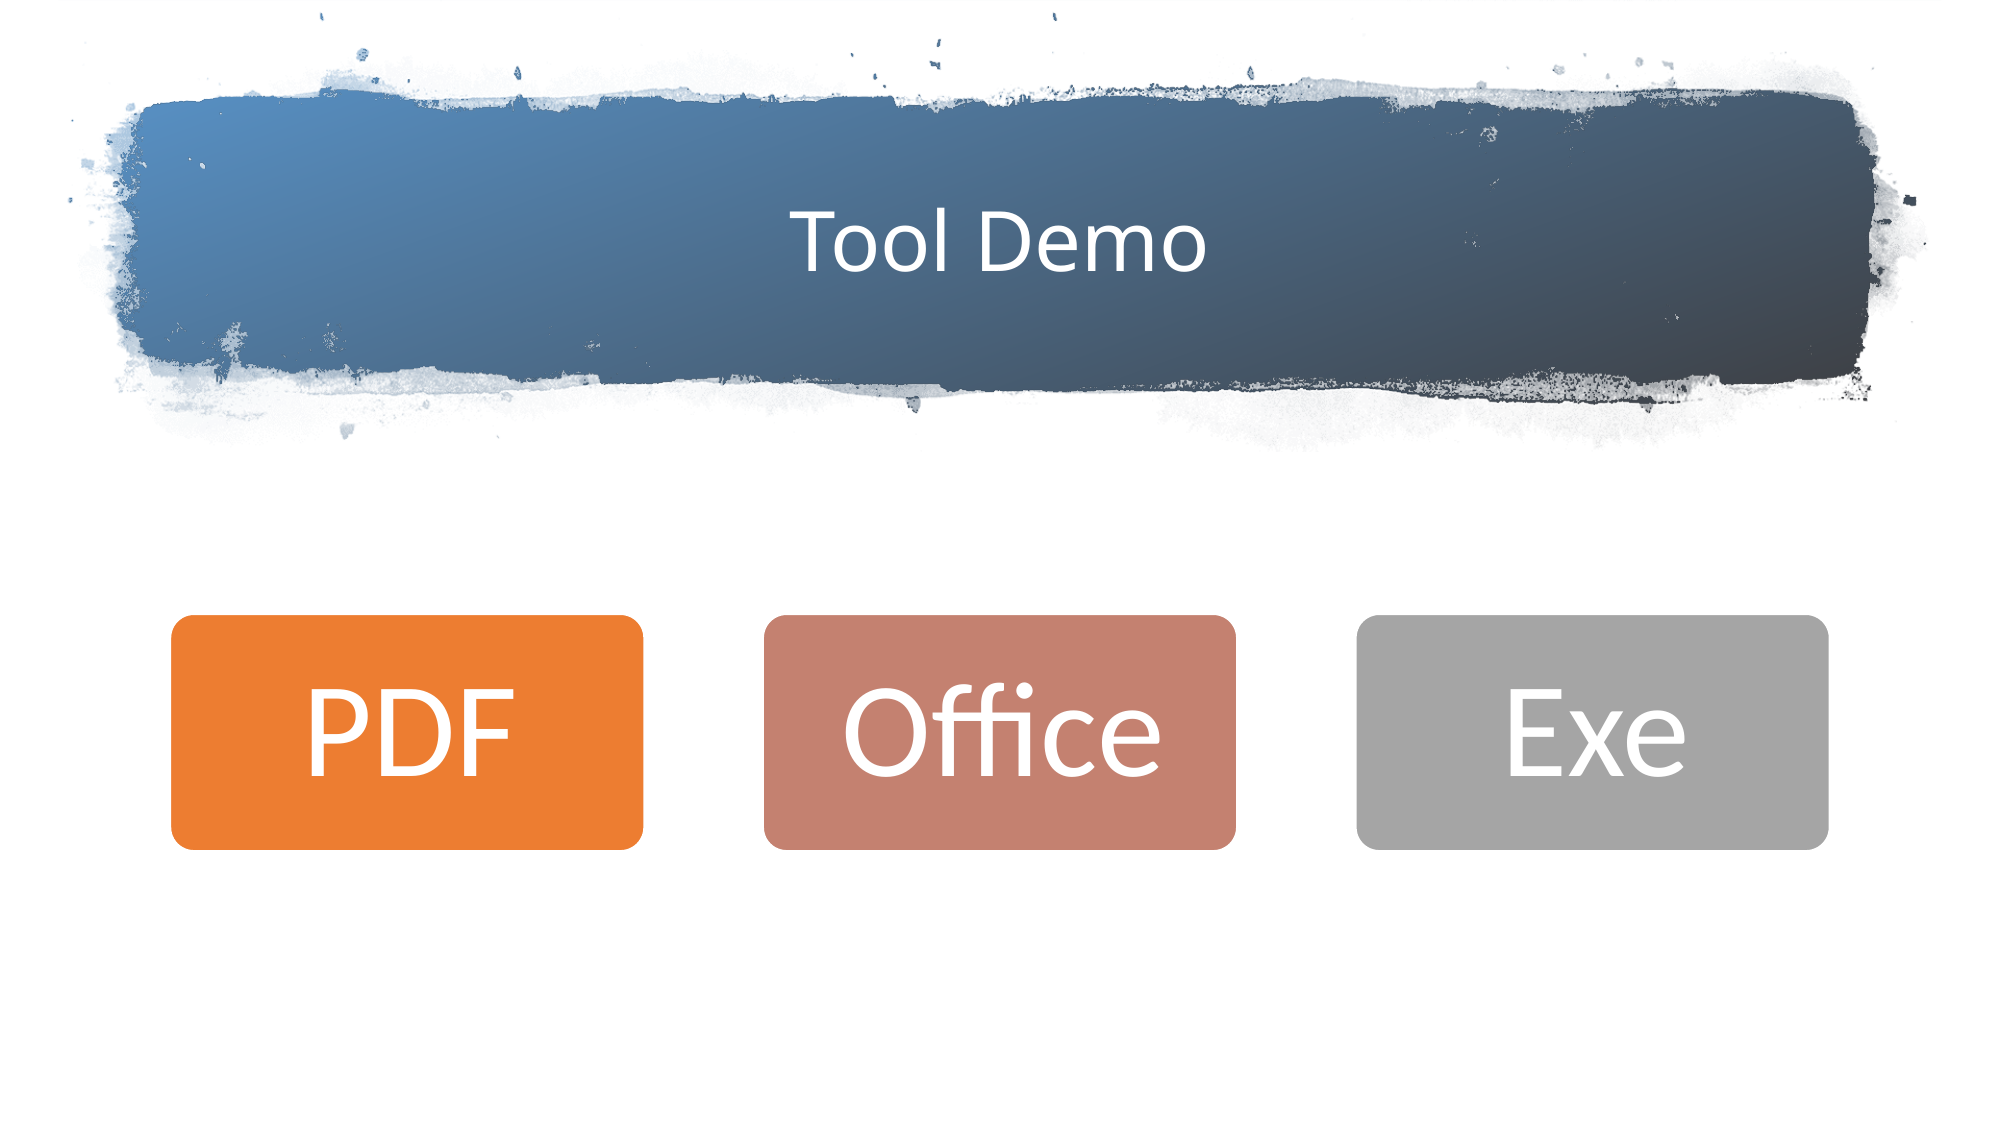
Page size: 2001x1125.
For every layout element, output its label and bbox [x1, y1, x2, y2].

picture [0, 0, 2000, 1125]
list [169, 475, 1830, 990]
